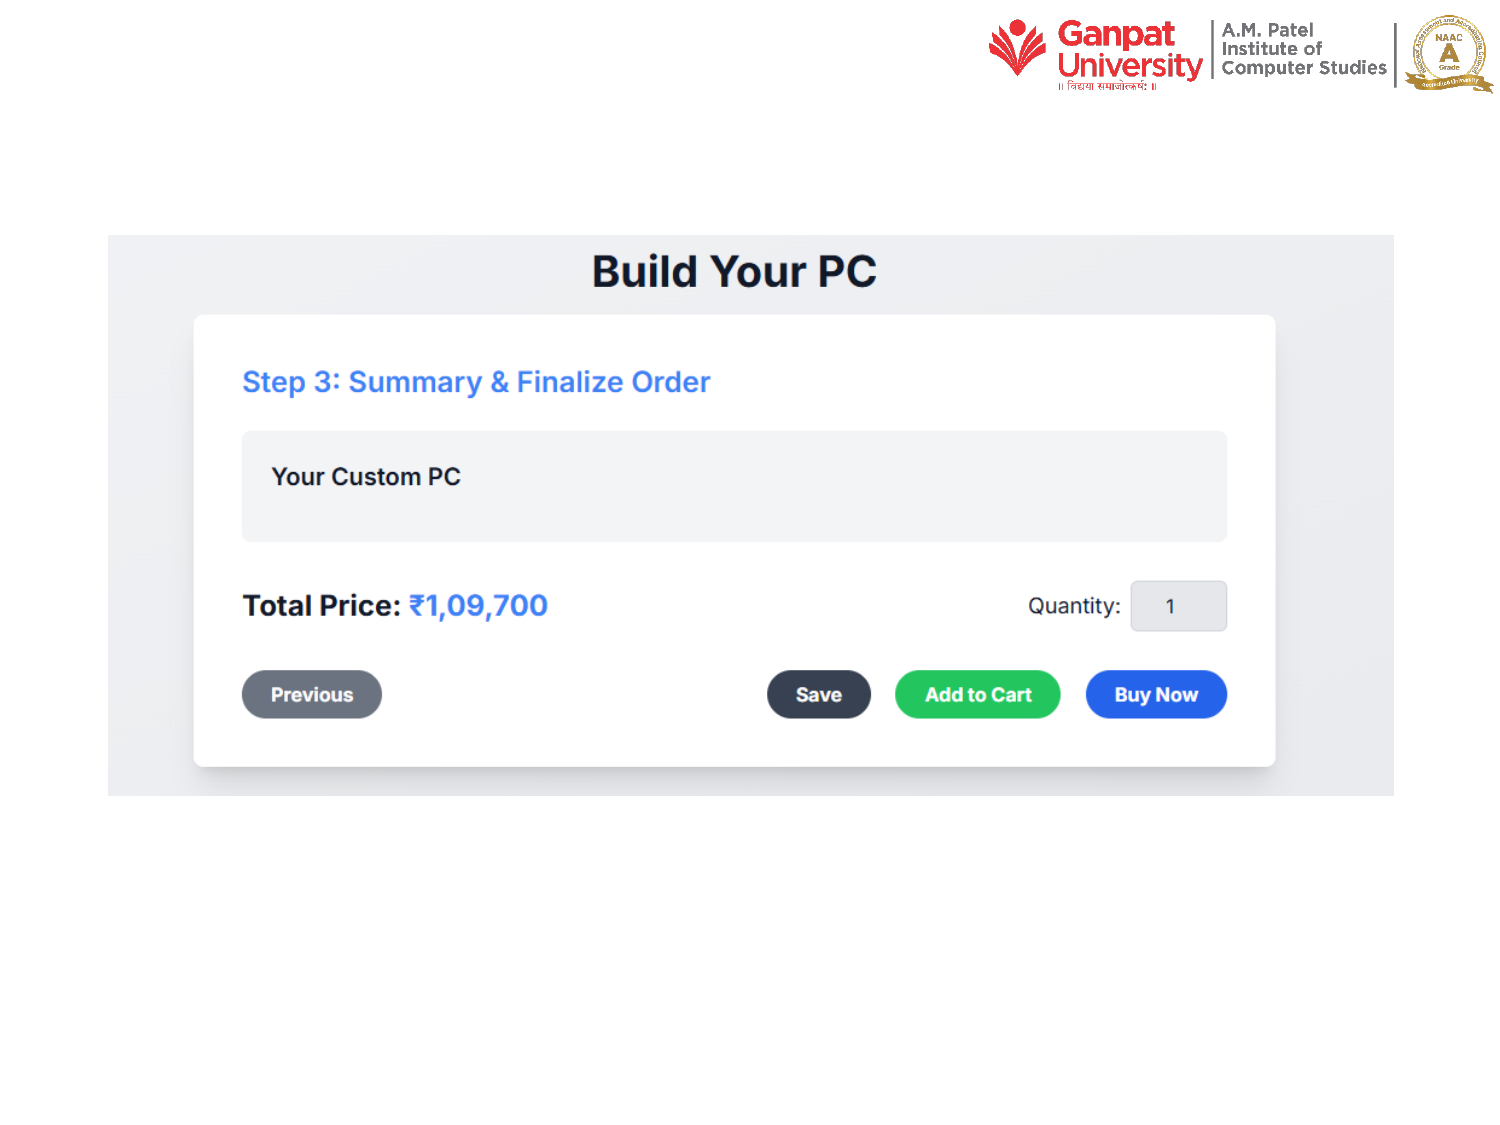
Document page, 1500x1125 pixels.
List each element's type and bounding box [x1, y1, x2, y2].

picture [989, 15, 1494, 94]
picture [107, 235, 1394, 796]
